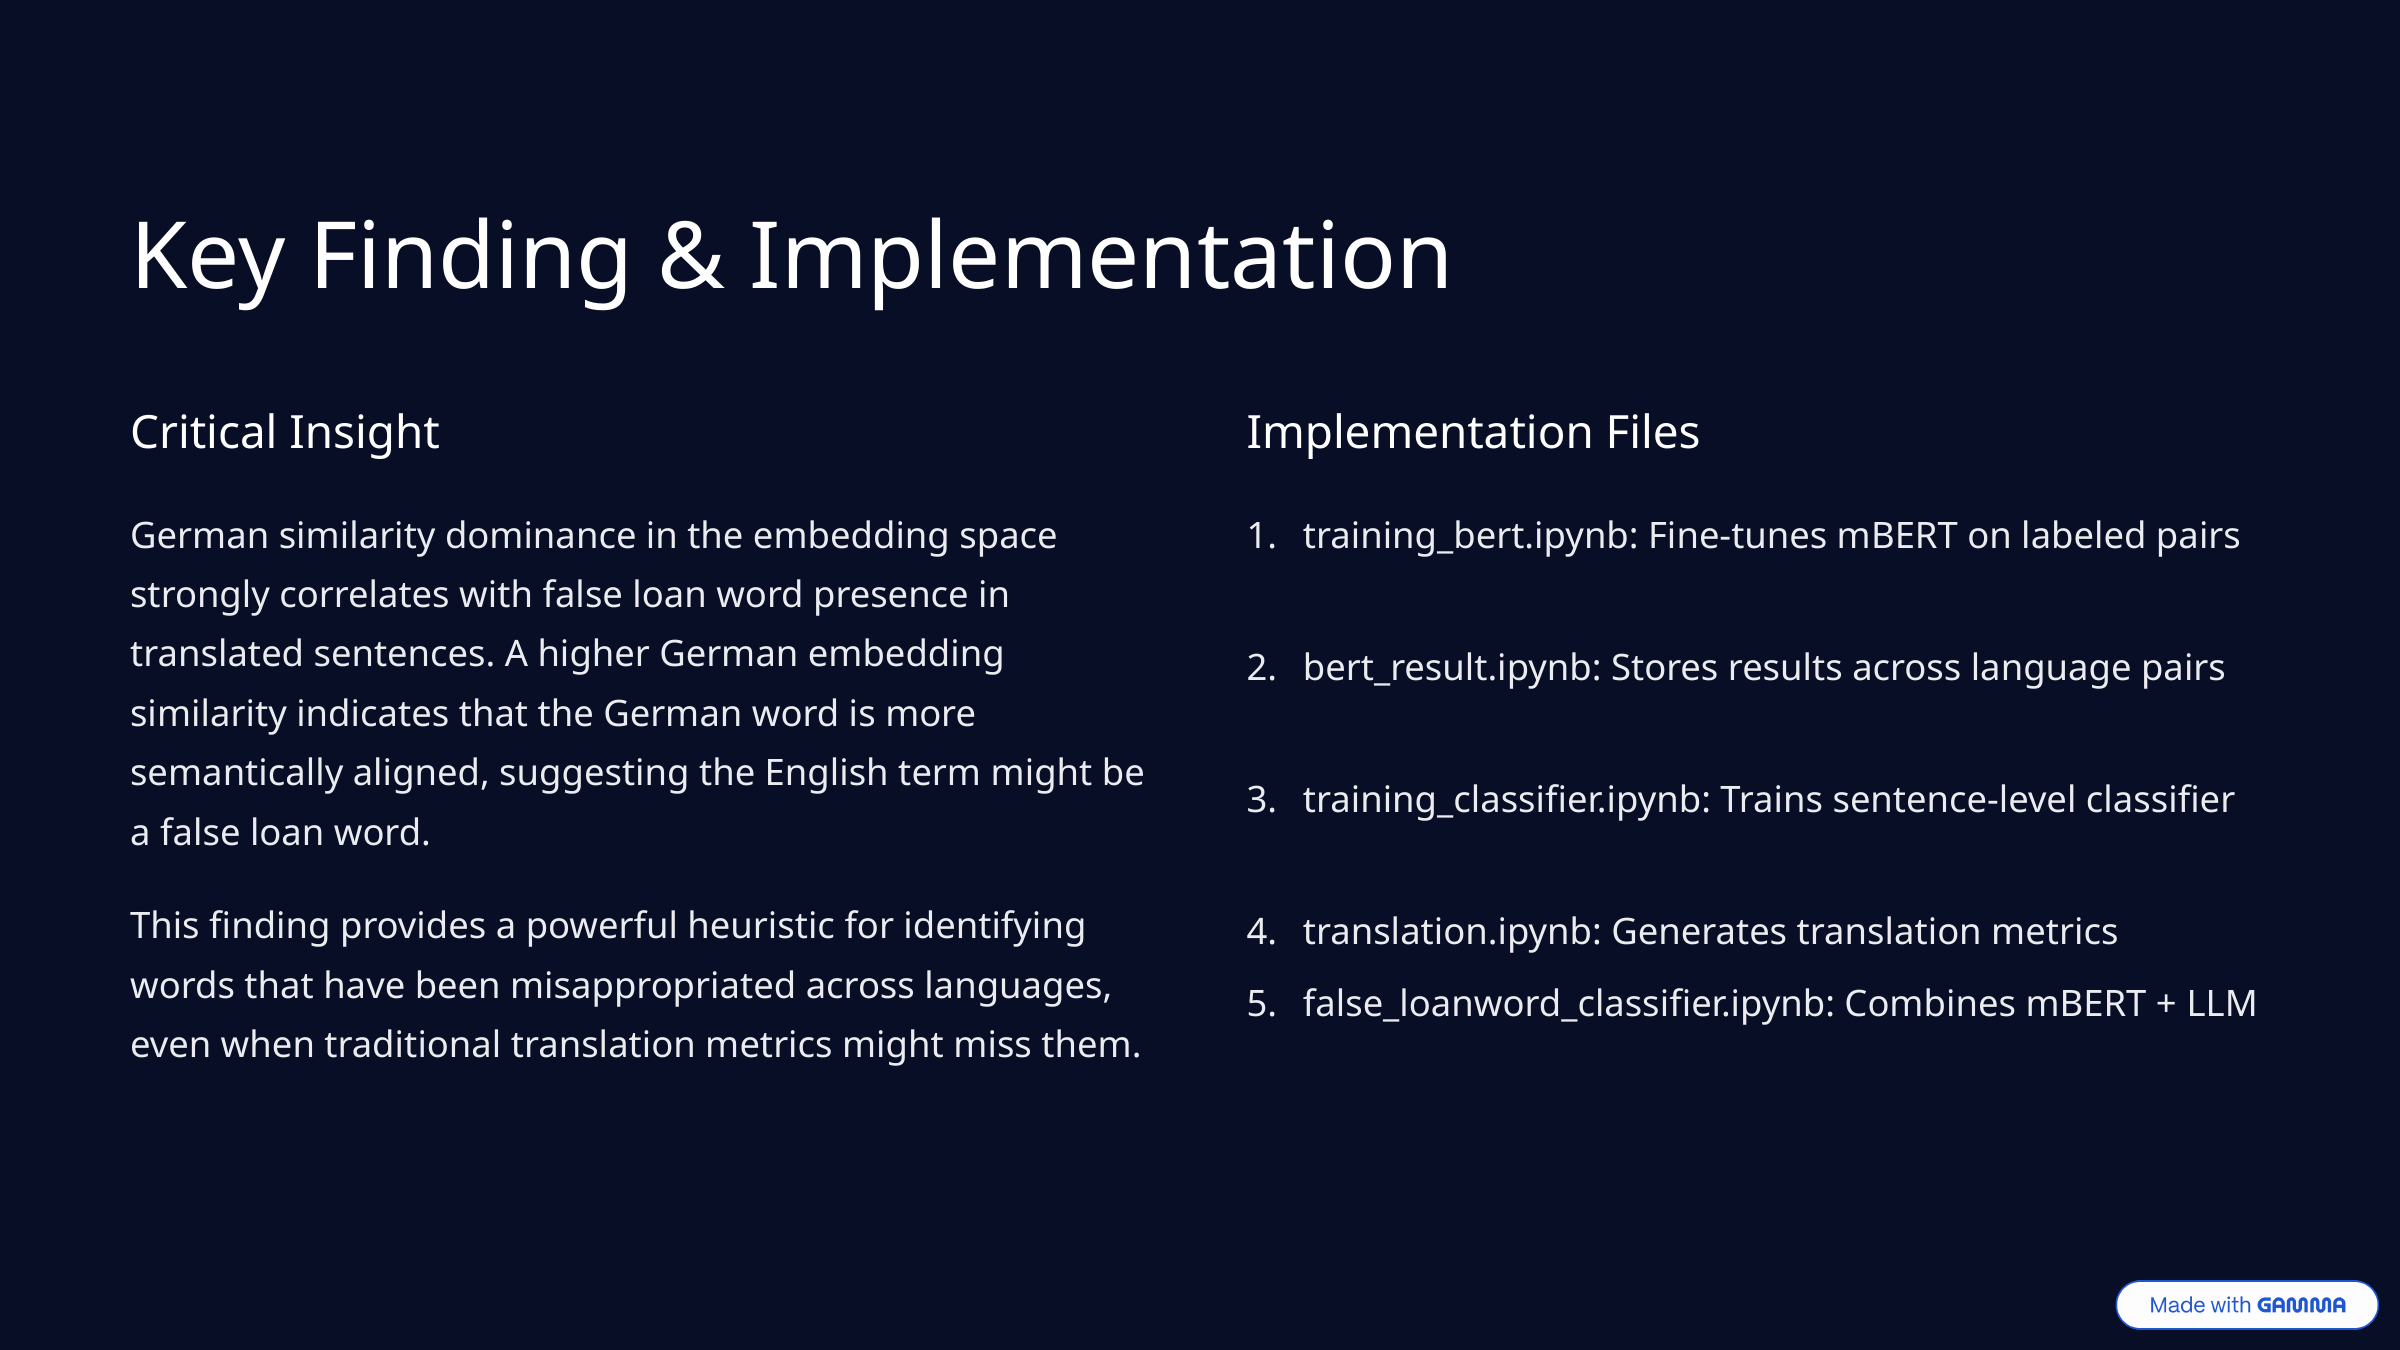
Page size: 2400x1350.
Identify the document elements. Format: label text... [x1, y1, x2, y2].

text_box training_bert.ipynb: Fine-tunes mBERT on labeled pairs [1246, 496, 2271, 616]
text_box training_classifier.ipynb: Trains sentence-level classifier [1246, 760, 2271, 880]
text_box translation.ipynb: Generates translation metrics [1246, 892, 2271, 952]
text_box bert_result.ipynb: Stores results across language pairs [1246, 628, 2271, 748]
picture [2106, 1271, 2389, 1339]
text_box This finding provides a powerful heuristic for identifying words that have been misappropriated across languages, even when traditional translation metrics might miss them. [130, 886, 1155, 1125]
text_box Implementation Files [1246, 400, 1720, 459]
text_box German similarity dominance in the embedding space strongly correlates with false loan word presence in translated sentences. A higher German embedding similarity indicates that the German word is more semantically aligned, suggesting the English term might be a false loan word. [130, 496, 1155, 854]
text_box Critical Insight [130, 400, 596, 459]
text_box Key Finding & Implementation [130, 191, 1495, 308]
text_box false_loanword_classifier.ipynb: Combines mBERT + LLM [1246, 964, 2271, 1084]
